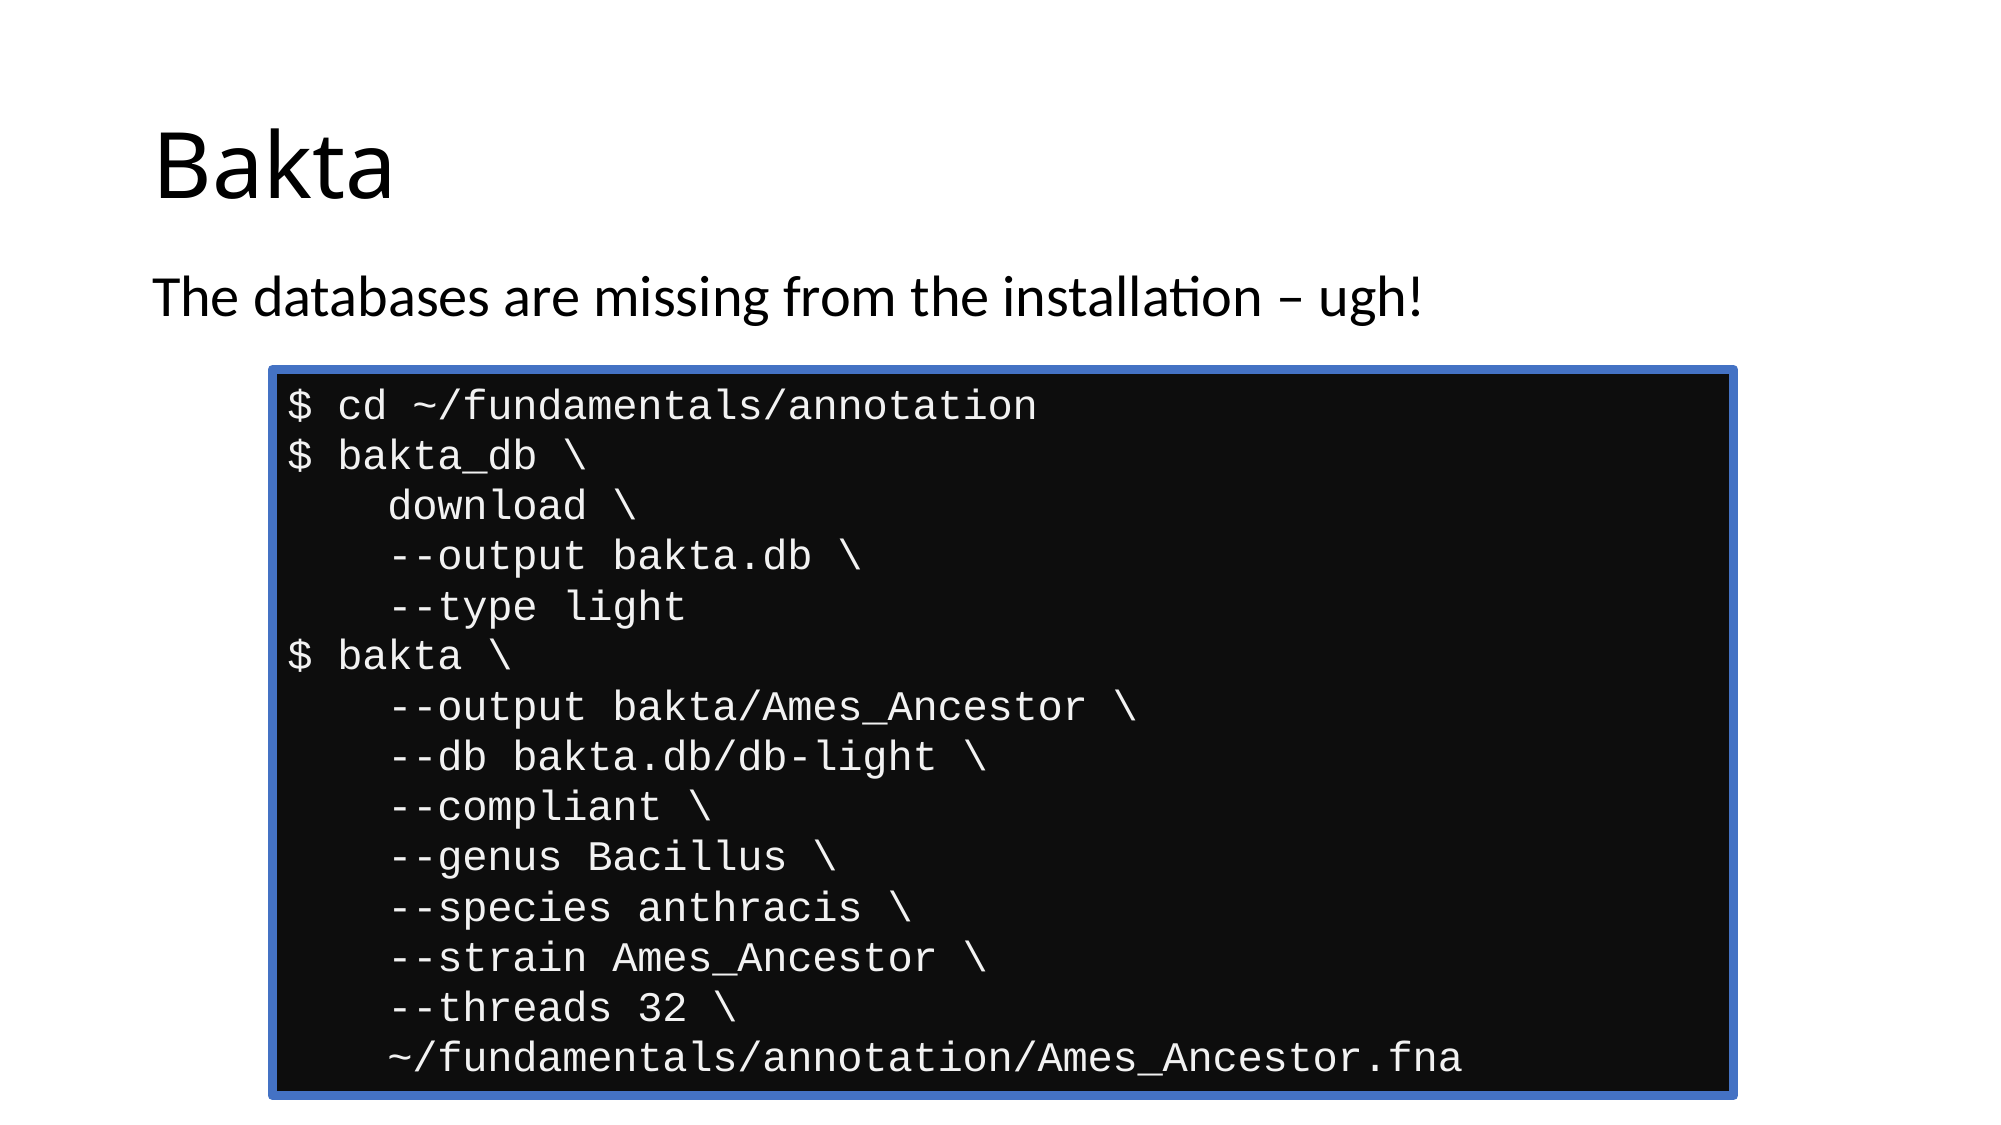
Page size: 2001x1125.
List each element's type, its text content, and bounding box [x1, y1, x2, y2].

title Bakta [137, 59, 1863, 278]
text_box The databases are missing from the installation – ugh! [137, 250, 1785, 336]
list $ cd ~/fundamentals/annotation $ bakta_db \ download \ --output bakta.db \ --type light $ bakta \ --output bakta/Ames_Ancestor \ --db bakta.db/db-light \ --compliant \ --genus Bacillus \ --species anthracis \ --strain Ames_Ancestor \ --threads 32 \ ~/fundamentals/annotation/Ames_Ancestor.fna [272, 369, 1734, 1096]
